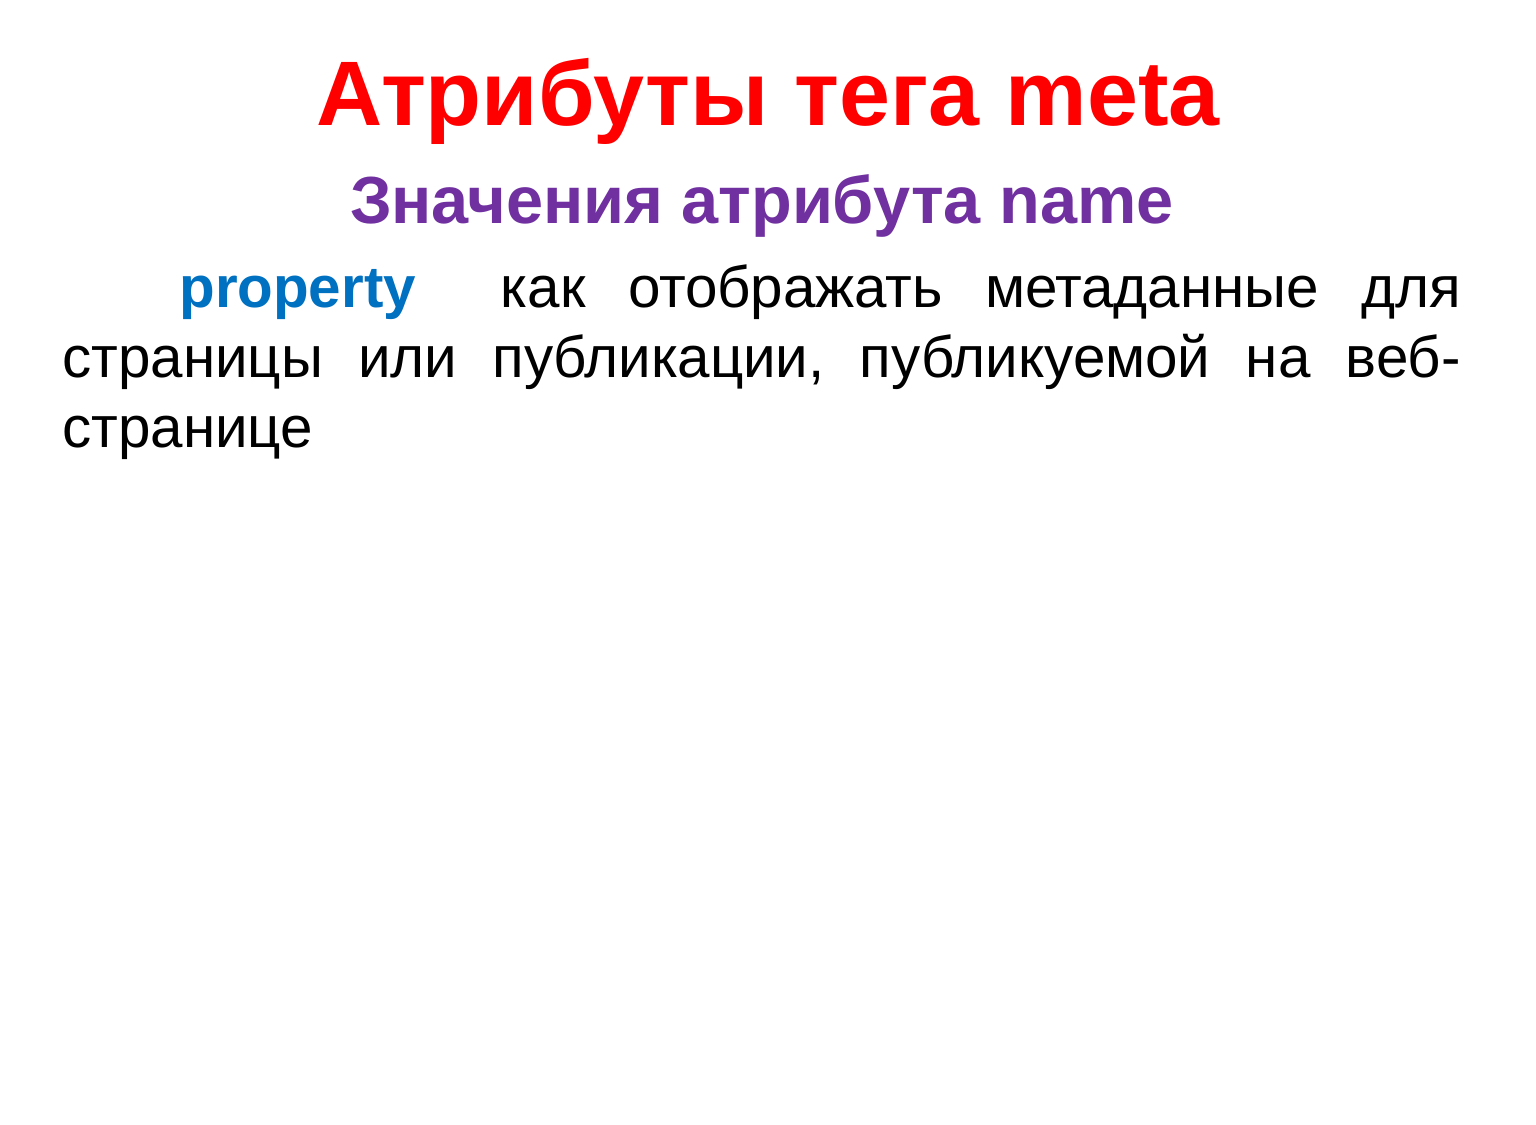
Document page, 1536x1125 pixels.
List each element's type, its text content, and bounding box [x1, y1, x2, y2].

list Значения атрибута name property как отображать метаданные для страницы или публикации, публикуемой на веб-странице [47, 149, 1477, 835]
title Атрибуты тега meta [76, 0, 1459, 149]
